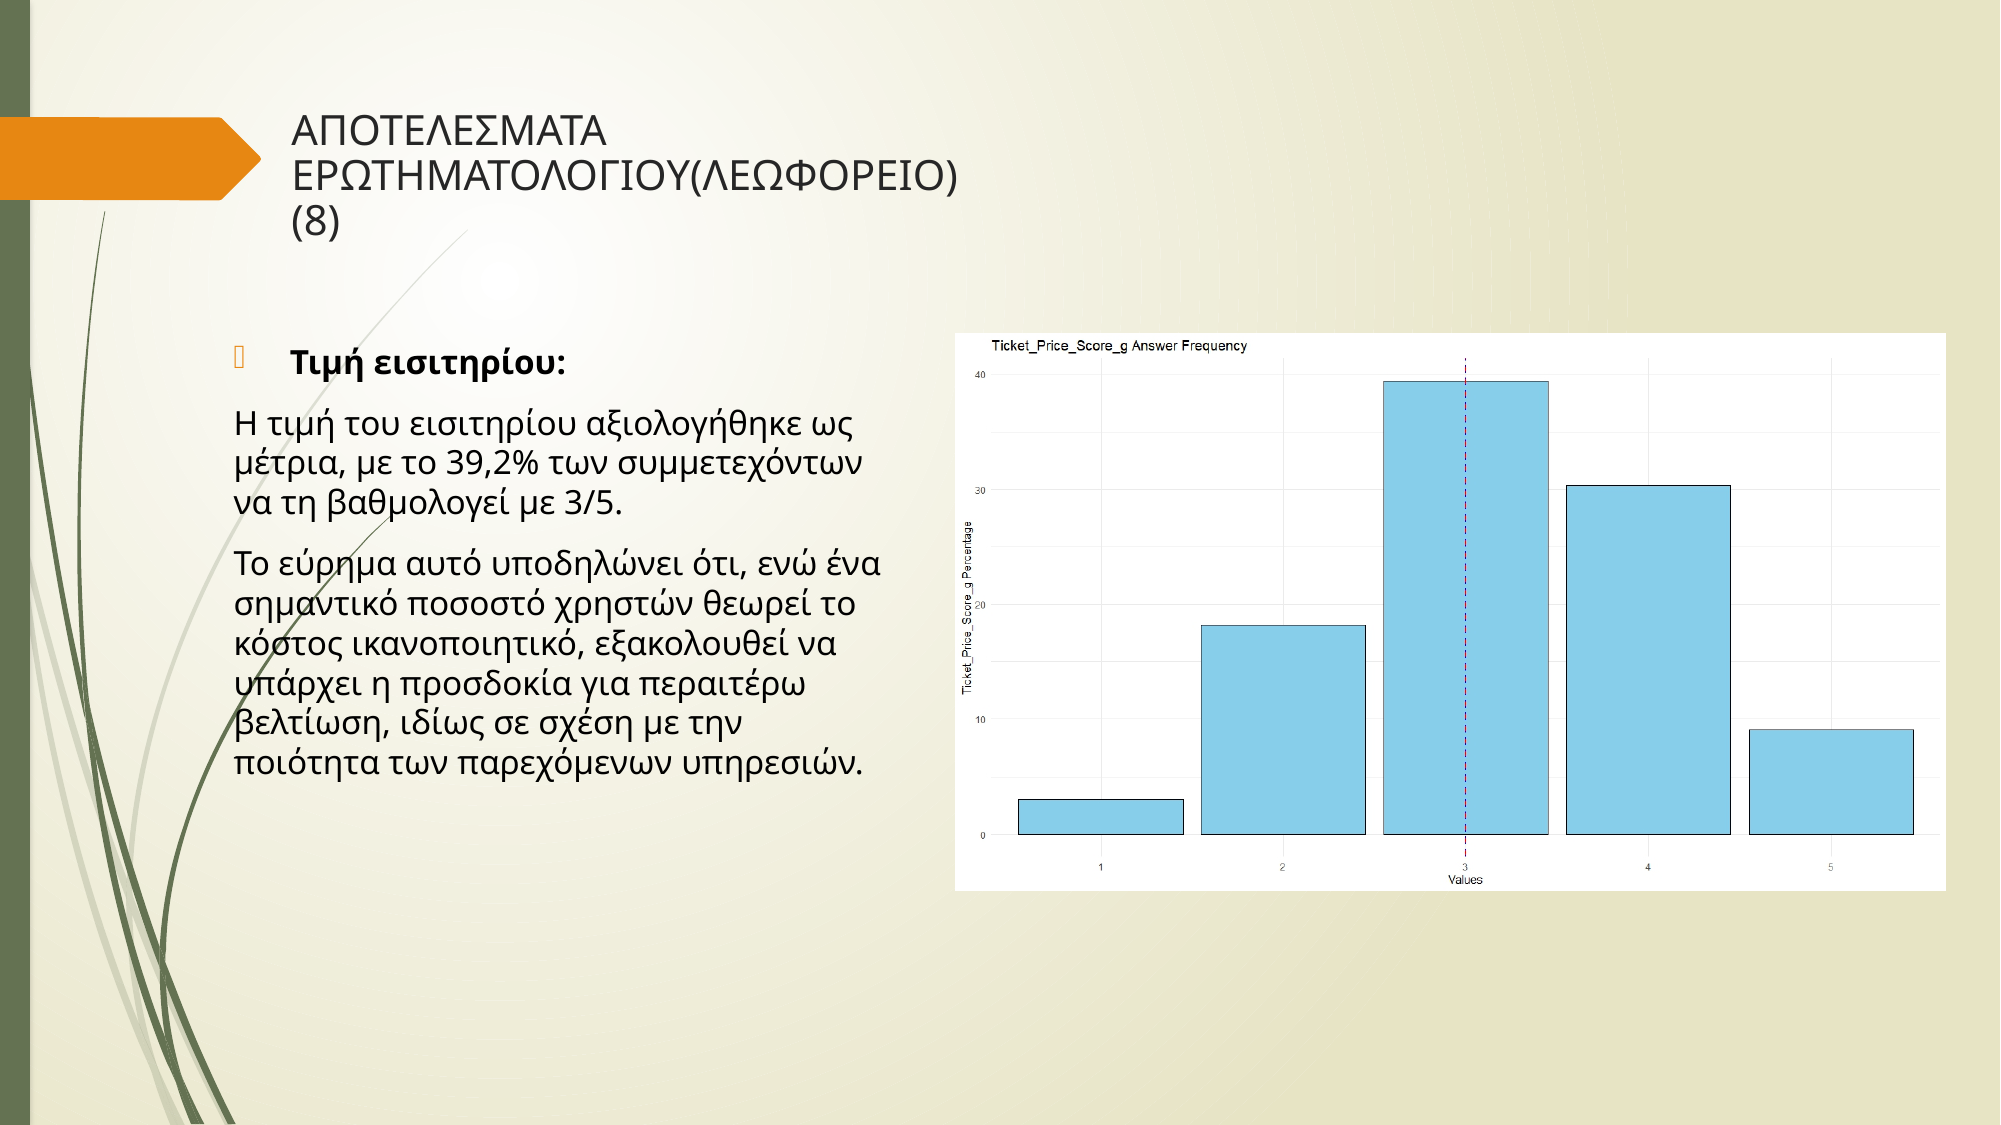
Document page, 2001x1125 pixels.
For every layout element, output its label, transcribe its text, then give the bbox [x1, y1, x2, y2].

list Τιμή εισιτηρίου: Η τιμή του εισιτηρίου αξιολογήθηκε ως μέτρια, με το 39,2% των συμμετεχόντων να τη βαθμολογεί με 3/5. Το εύρημα αυτό υποδηλώνει ότι, ενώ ένα σημαντικό ποσοστό χρηστών θεωρεί το κόστος ικανοποιητικό, εξακολουθεί να υπάρχει η προσδοκία για περαιτέρω βελτίωση, ιδίως σε σχέση με την ποιότητα των παρεχόμενων υπηρεσιών. [218, 333, 898, 891]
title ΑΠΟΤΕΛΕΣΜΑΤΑ ΕΡΩΤΗΜΑΤΟΛΟΓΙΟΥ(ΛΕΩΦΟΡΕΙΟ)(8) [276, 102, 999, 256]
picture [955, 333, 1946, 891]
